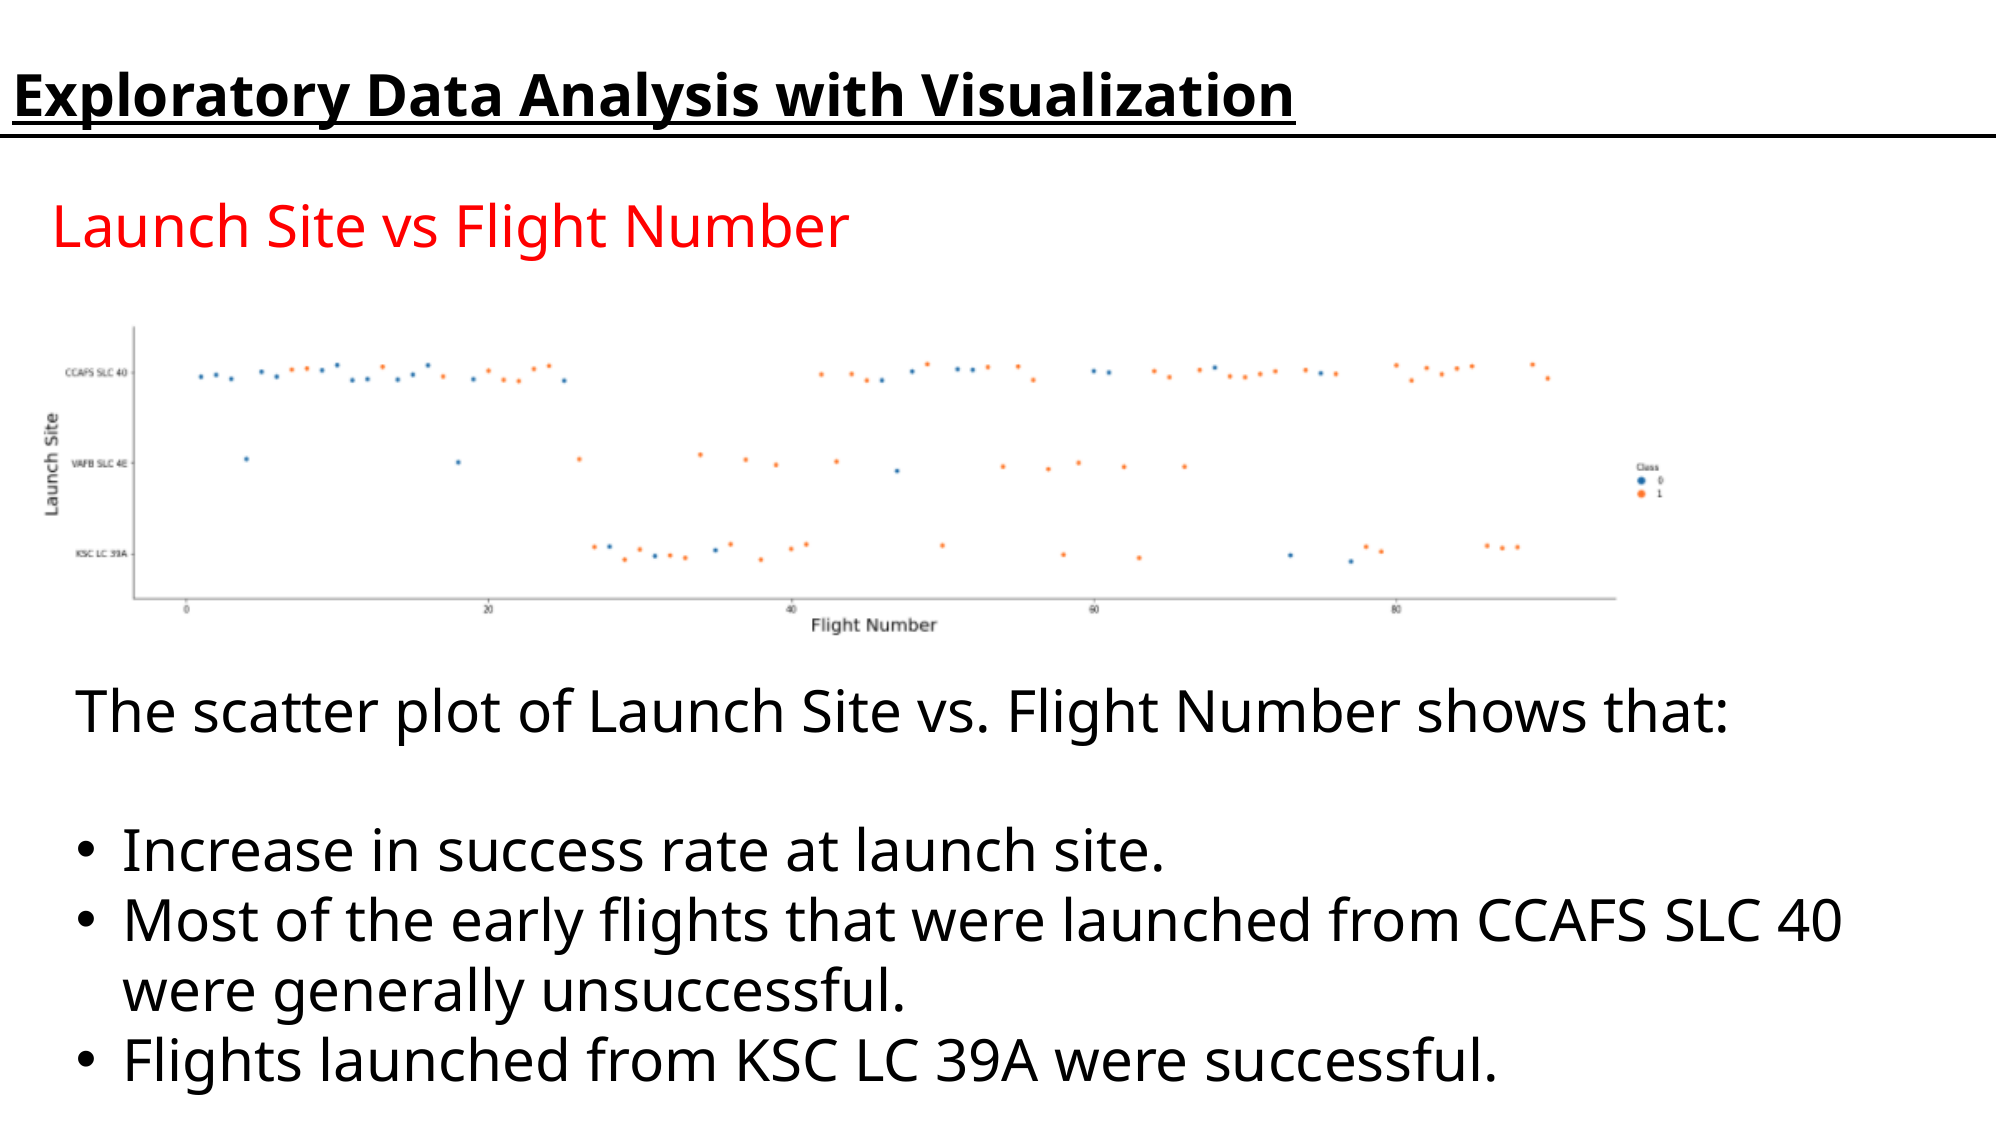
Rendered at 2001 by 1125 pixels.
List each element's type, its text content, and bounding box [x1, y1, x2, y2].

picture [36, 320, 1697, 642]
text_box Exploratory Data Analysis with Visualization [0, 58, 1525, 112]
text_box The scatter plot of Launch Site vs. Flight Number shows that: Increase in success rate at launch site. Most of the early flights that were launched from CCAFS SLC 40 were generally unsuccessful. Flights launched from KSC LC 39A were successful. [60, 749, 1893, 1125]
title Launch Site vs Flight Number [36, 191, 1383, 265]
